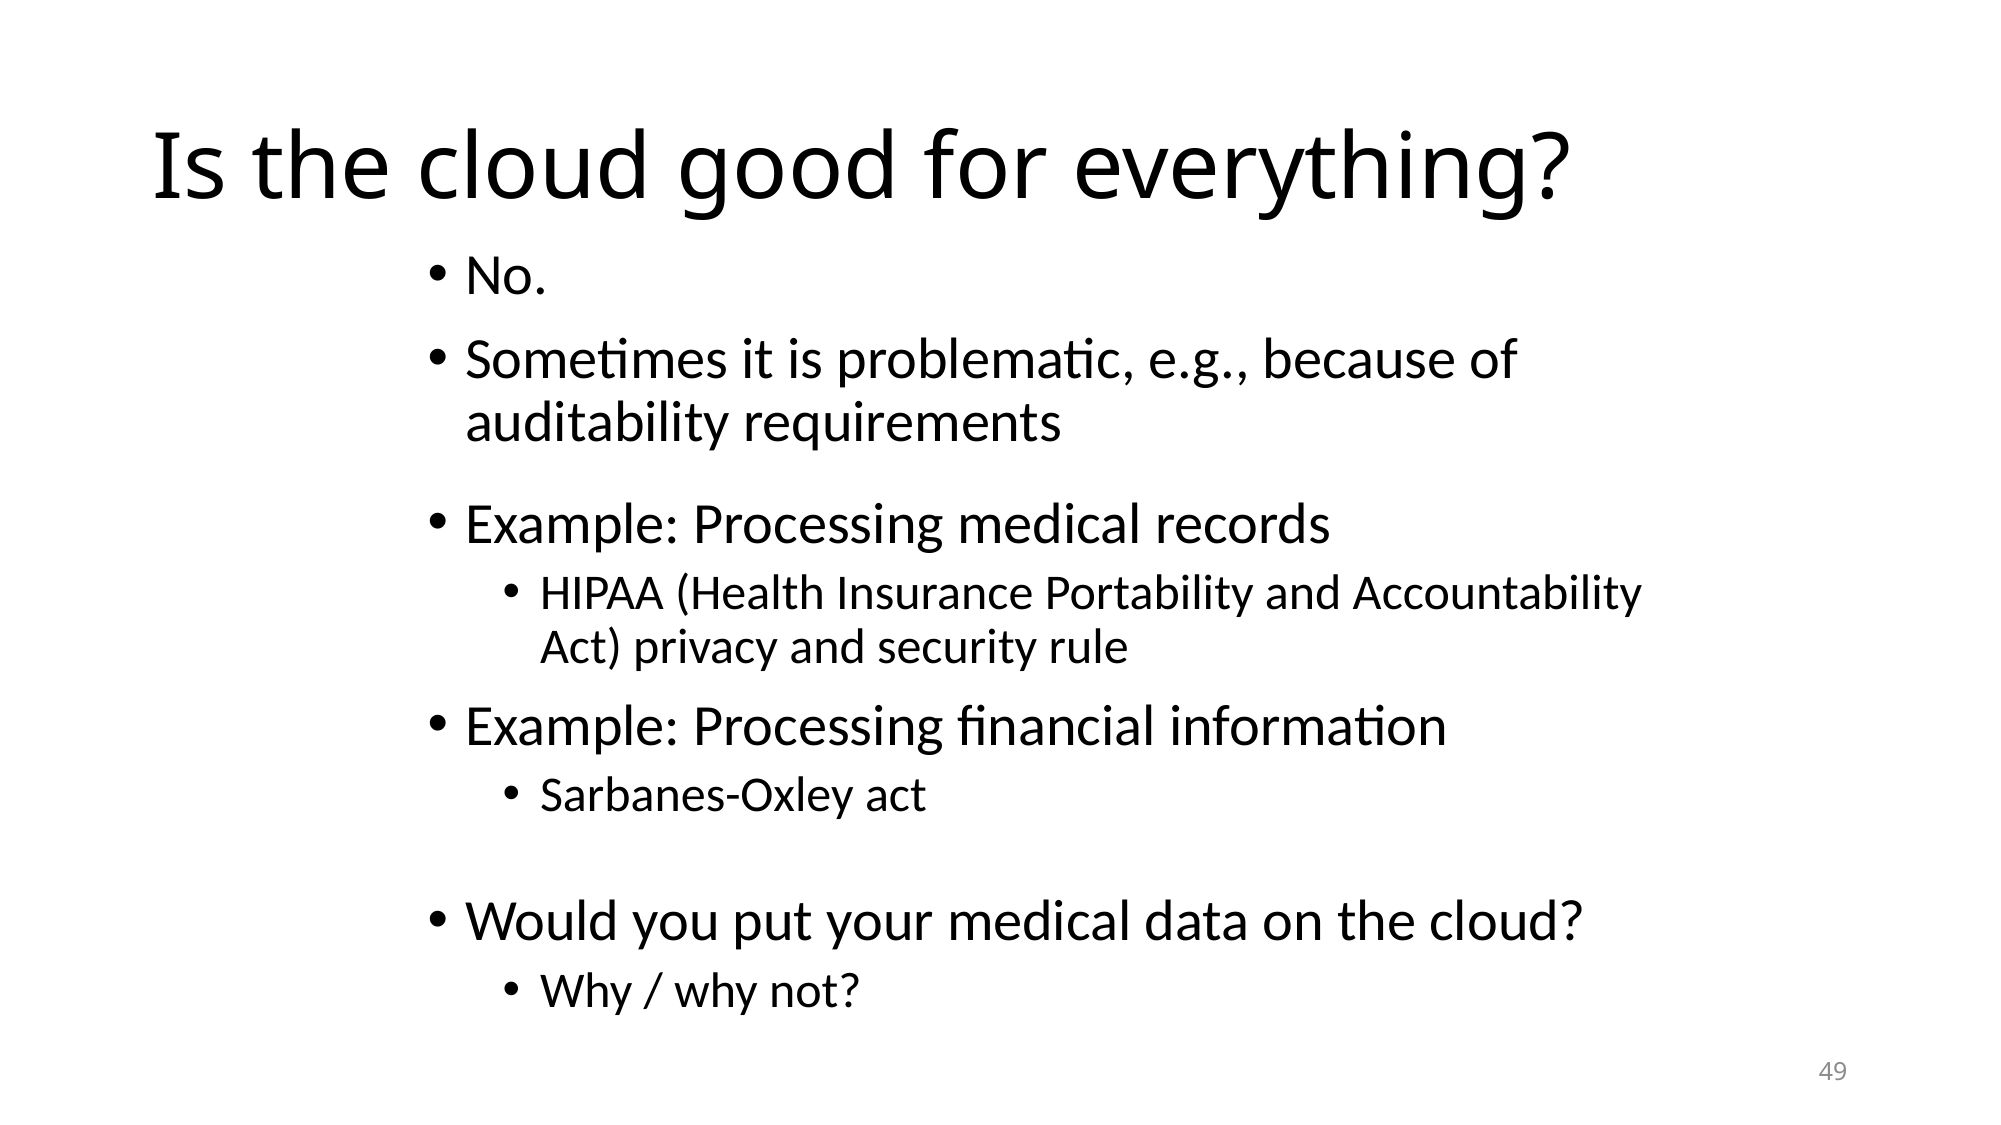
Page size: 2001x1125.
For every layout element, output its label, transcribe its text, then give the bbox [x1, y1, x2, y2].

title Is the cloud good for everything? [137, 59, 1863, 278]
slide_number 49 [1412, 1042, 1863, 1103]
list No. Sometimes it is problematic, e.g., because of auditability requirements Example: Processing medical records HIPAA (Health Insurance Portability and Accountability Act) privacy and security rule Example: Processing financial information Sarbanes-Oxley act Would you put your medical data on the cloud? Why / why not? [412, 236, 1724, 1043]
